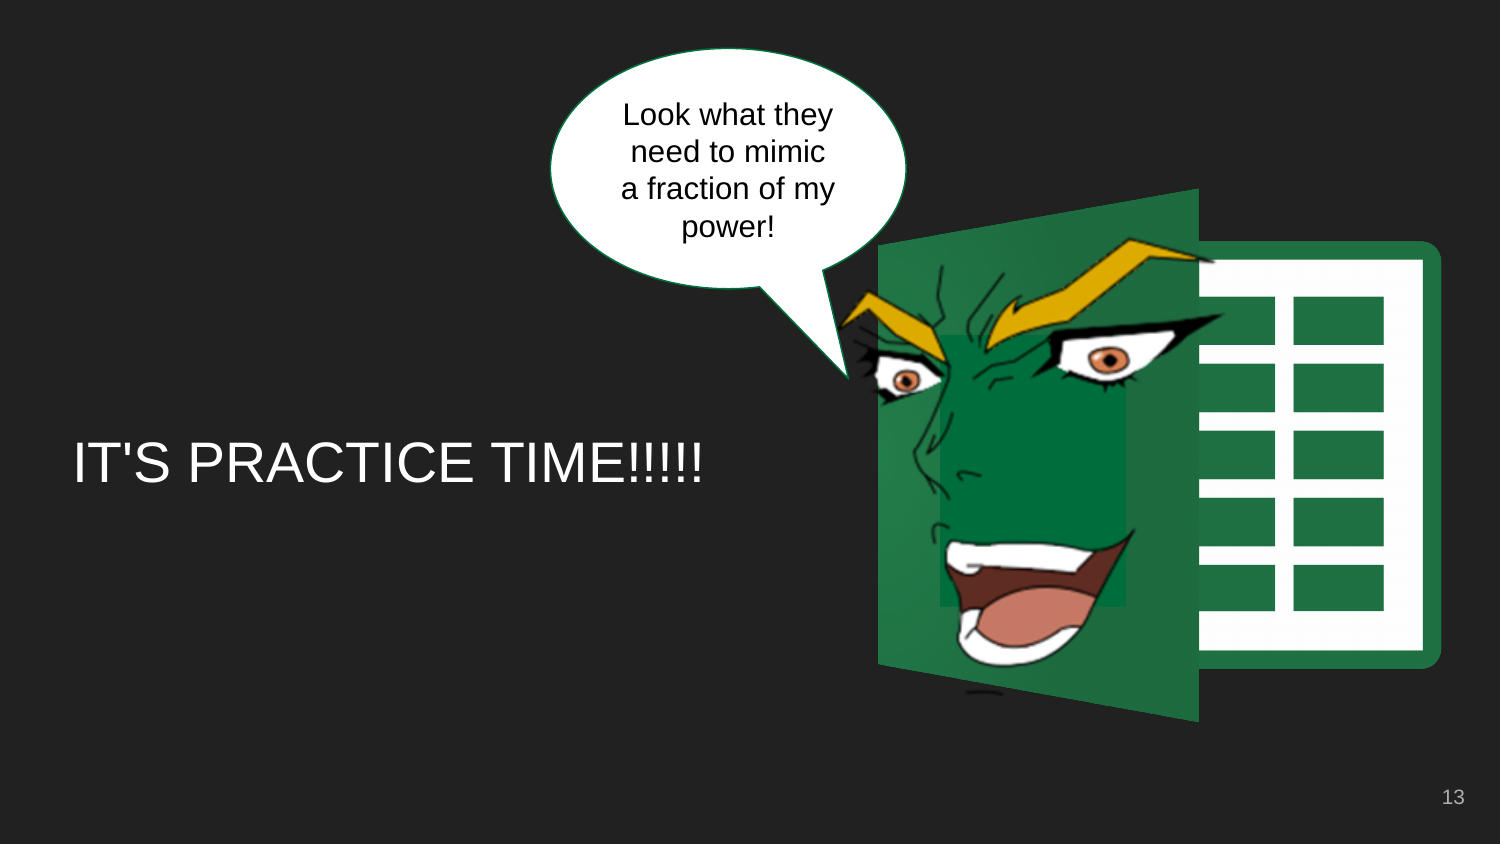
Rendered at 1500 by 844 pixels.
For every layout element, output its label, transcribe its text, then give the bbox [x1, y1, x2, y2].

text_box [685, 160, 1455, 818]
slide_number ‹#› [1389, 764, 1480, 830]
title IT'S PRACTICE TIME!!!!! [57, 415, 680, 510]
text_box Look what they need to mimic a fraction of my power! [550, 48, 906, 285]
